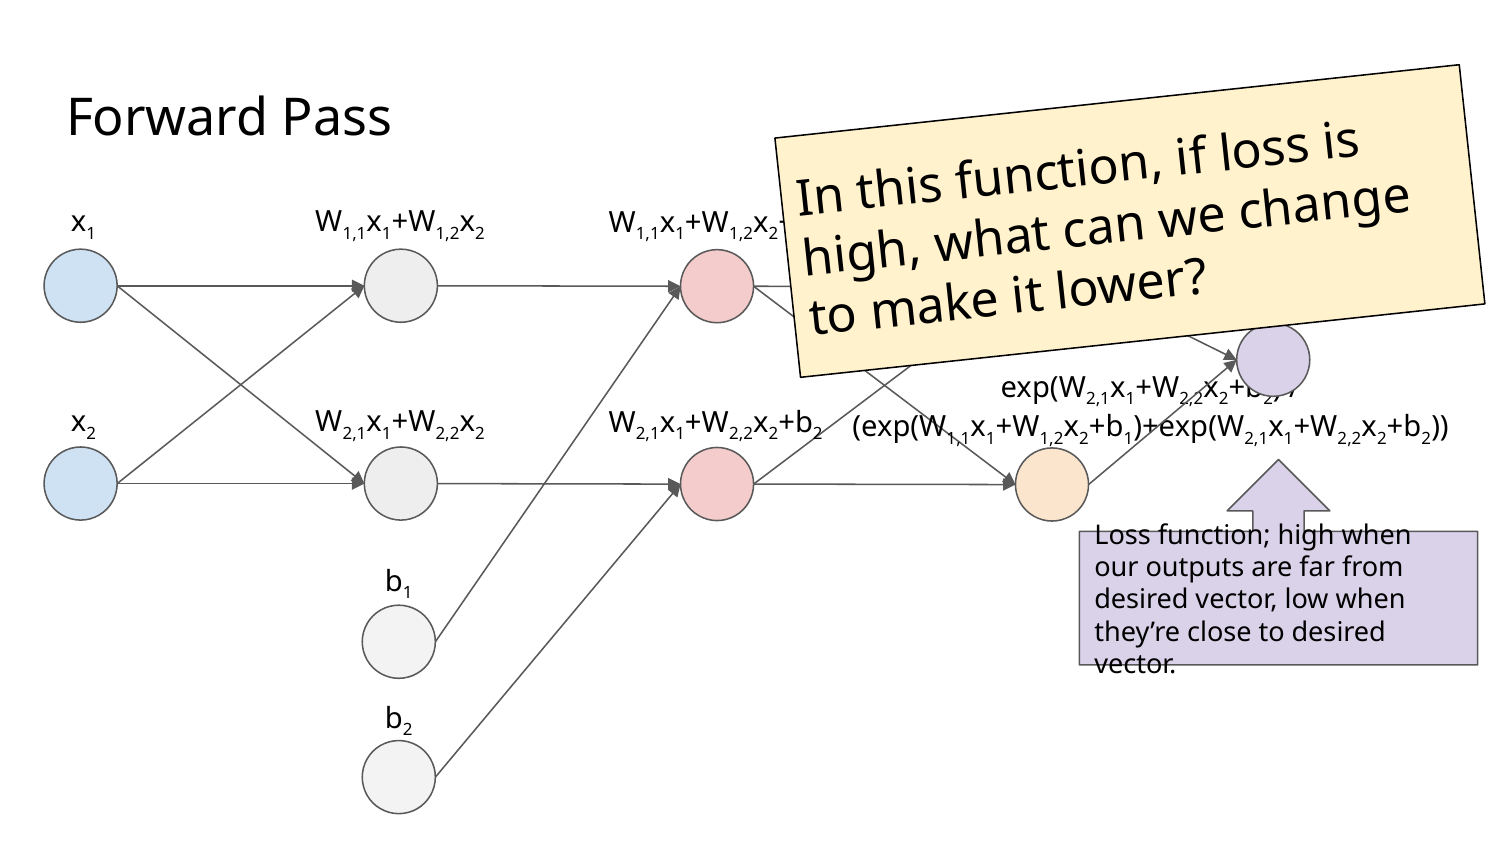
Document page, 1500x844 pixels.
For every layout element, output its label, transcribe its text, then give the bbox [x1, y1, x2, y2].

text_box b1 [335, 546, 429, 617]
text_box W1,1x1+W1,2x2+b1 [587, 188, 787, 258]
text_box x2 [0, 387, 110, 458]
text_box [680, 258, 754, 323]
text_box x1 [0, 187, 186, 258]
text_box W2,1x1+W2,2x2+b2 [685, 388, 747, 458]
text_box [1241, 326, 1310, 397]
text_box [362, 617, 430, 679]
text_box In this function, if loss is high, what can we change to make it lower? [774, 64, 1485, 354]
text_box [362, 755, 435, 814]
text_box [435, 483, 681, 778]
text_box exp(W2,1x1+W2,2x2+b2) / (exp(W1,1x1+W1,2x2+b1)+exp(W2,1x1+W2,2x2+b2)) [1021, 352, 1083, 463]
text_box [1088, 286, 1237, 359]
text_box Loss function; high when our outputs are far from desired vector, low when they’re close to desired vector. [1079, 459, 1478, 665]
text_box [364, 258, 438, 323]
text_box [1016, 463, 1088, 522]
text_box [116, 285, 365, 484]
text_box [365, 458, 430, 521]
text_box [685, 458, 753, 521]
text_box W2,1x1+W2,2x2 [369, 387, 430, 458]
text_box [44, 458, 117, 521]
text_box exp(W2,1x1+W2,2x2+b2) / (exp(W1,1x1+W1,2x2+b1)+exp(W2,1x1+W2,2x2+b2)) [1241, 352, 1464, 463]
title Forward Pass [51, 72, 1382, 167]
text_box b2 [335, 684, 430, 755]
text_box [435, 285, 681, 483]
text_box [753, 286, 1016, 485]
text_box W1,1x1+W1,2x2 [298, 187, 502, 258]
text_box [44, 258, 117, 323]
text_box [1088, 359, 1237, 485]
